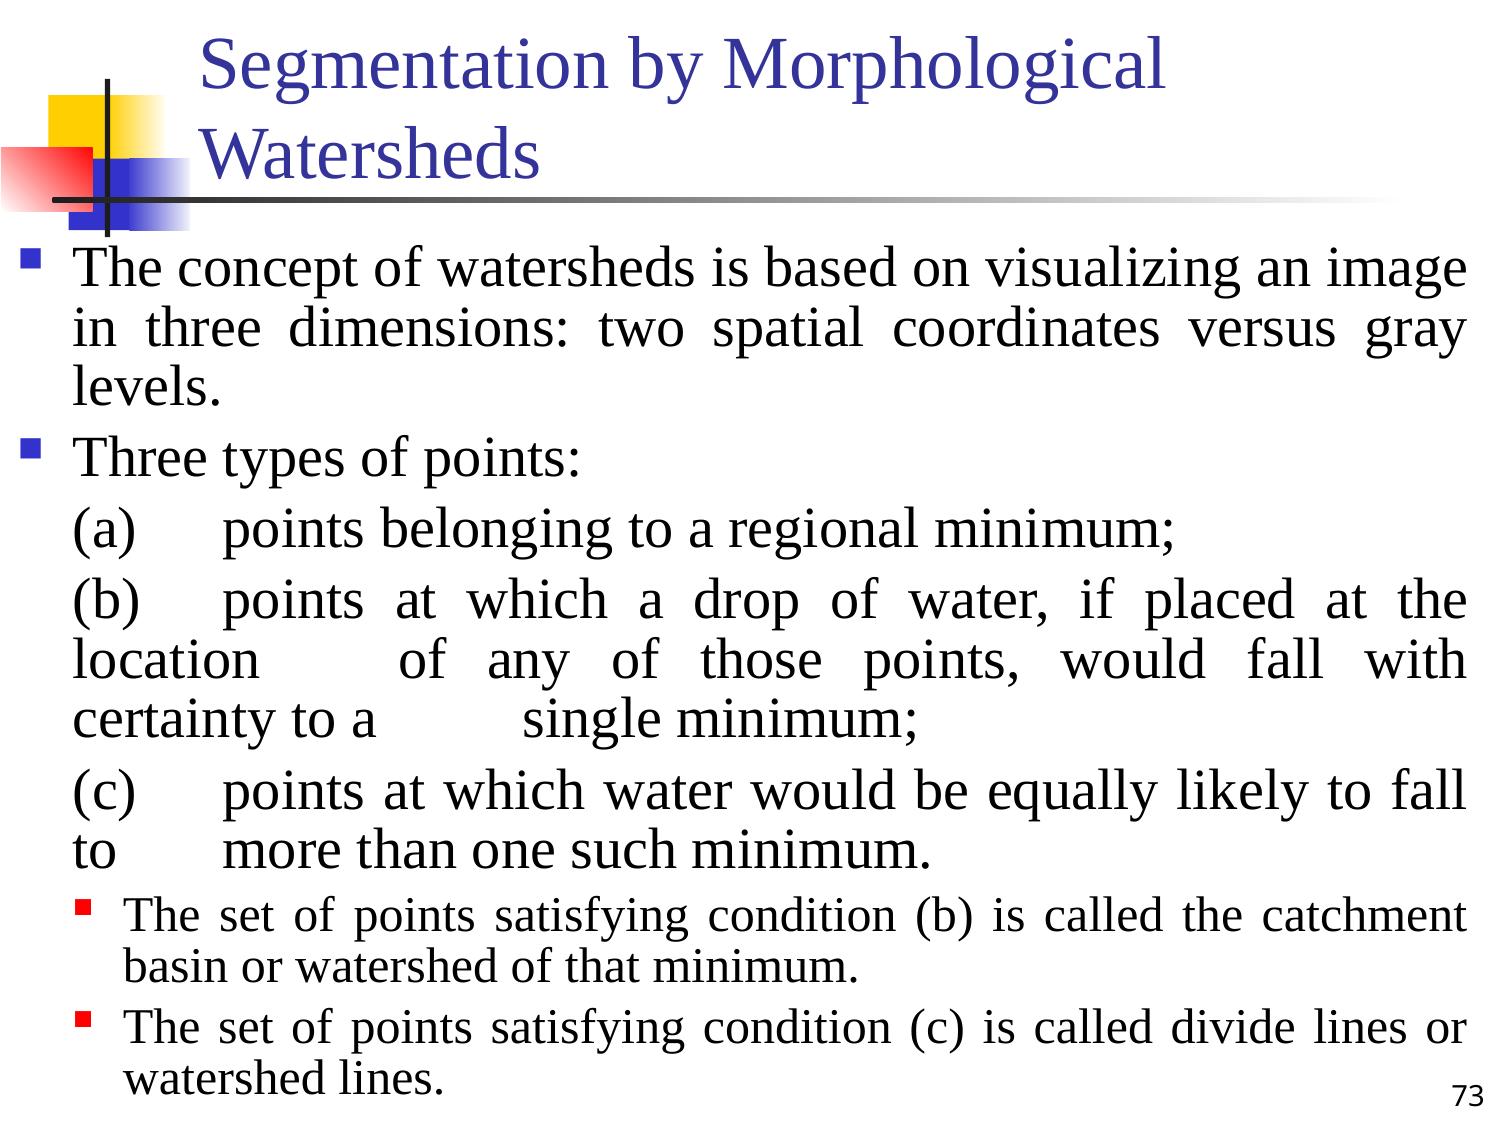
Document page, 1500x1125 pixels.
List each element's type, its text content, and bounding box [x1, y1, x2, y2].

title Segmentation by Morphological Watersheds [183, 0, 1462, 202]
slide_number 73 [1234, 1082, 1500, 1125]
list The concept of watersheds is based on visualizing an image in three dimensions: two spatial coordinates versus gray levels. Three types of points: (a) points belonging to a regional minimum; (b) points at which a drop of water, if placed at the location of any of those points, would fall with certainty to a single minimum; (c) points at which water would be equally likely to fall to more than one such minimum. The set of points satisfying condition (b) is called the catchment basin or watershed of that minimum. The set of points satisfying condition (c) is called divide lines or watershed lines. [17, 239, 1469, 1108]
